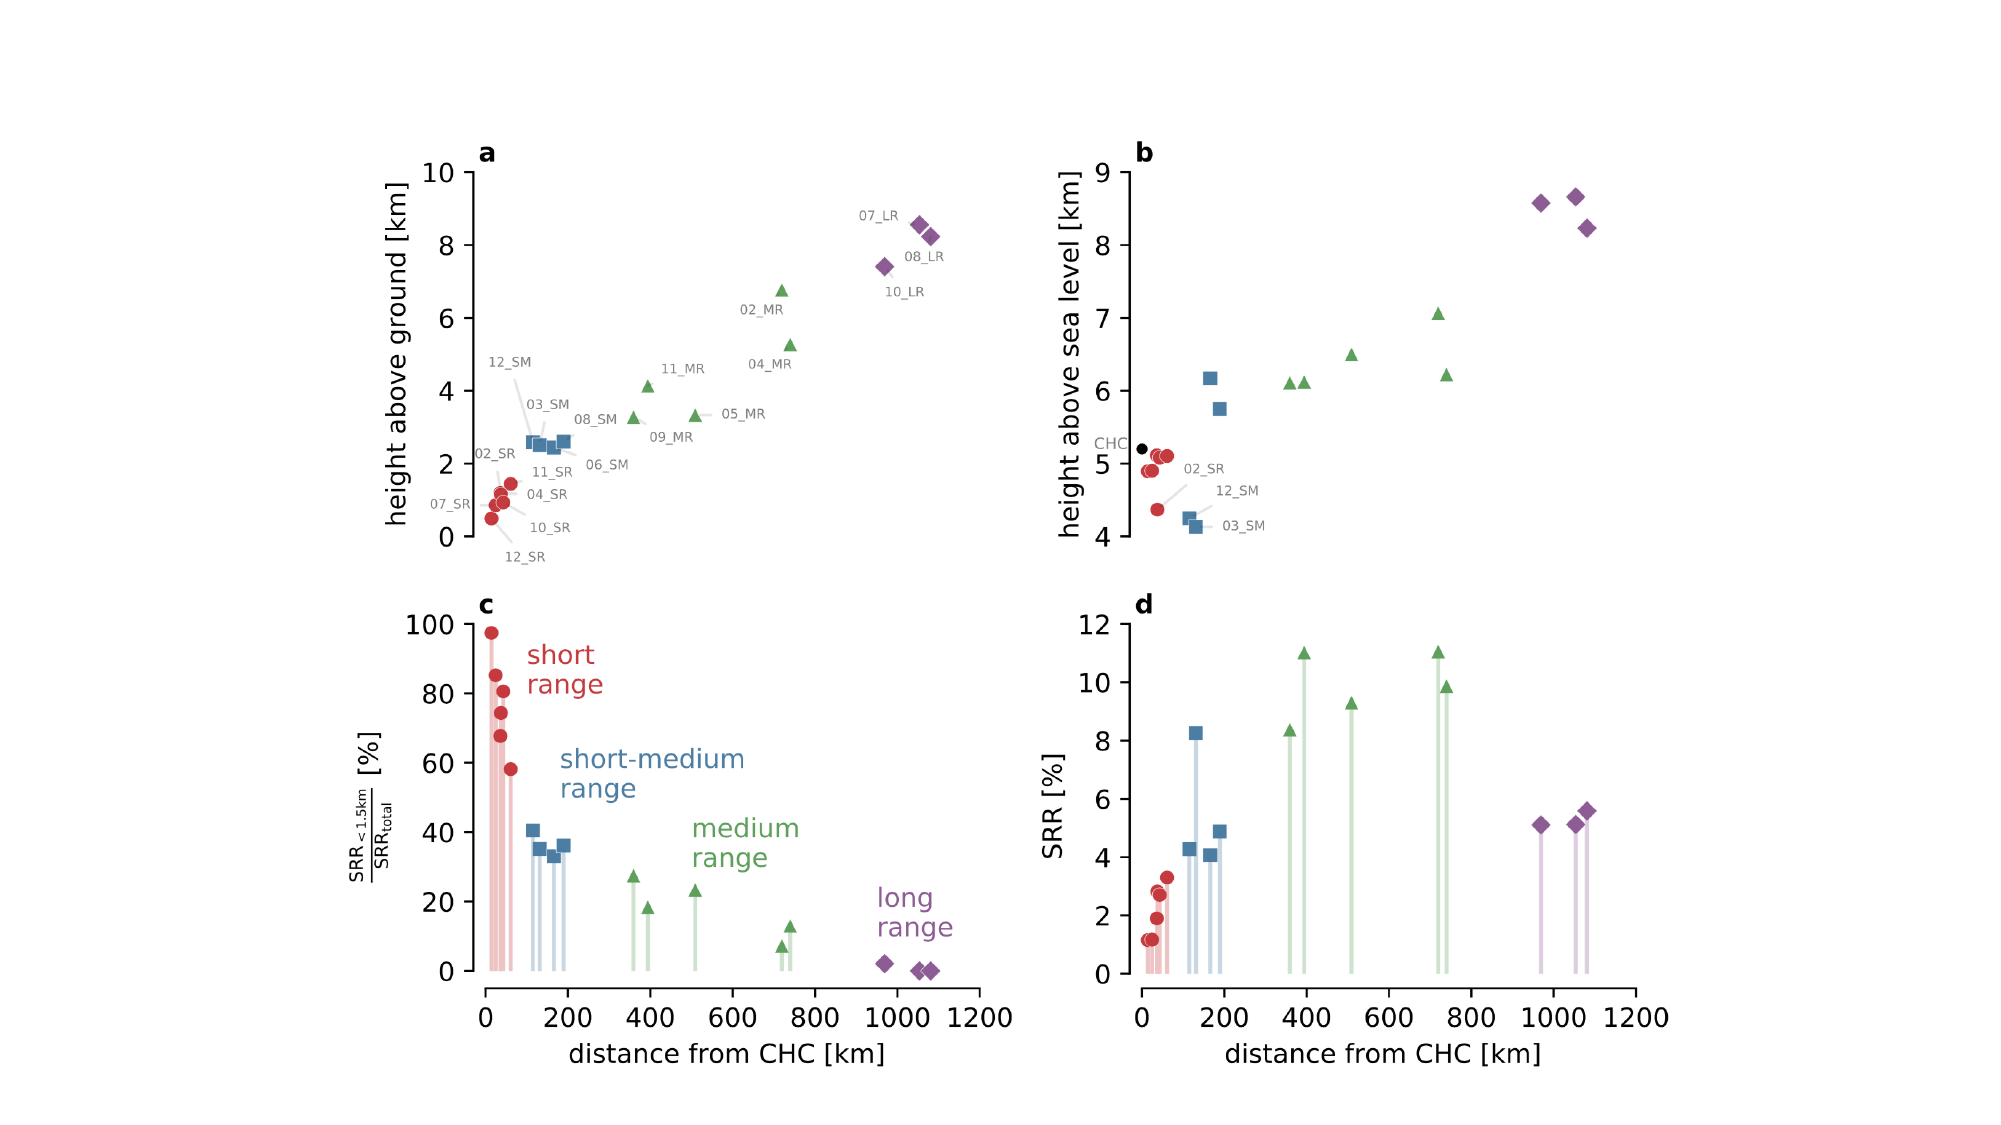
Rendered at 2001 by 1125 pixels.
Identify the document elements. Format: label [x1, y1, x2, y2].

picture [308, 94, 1692, 1099]
